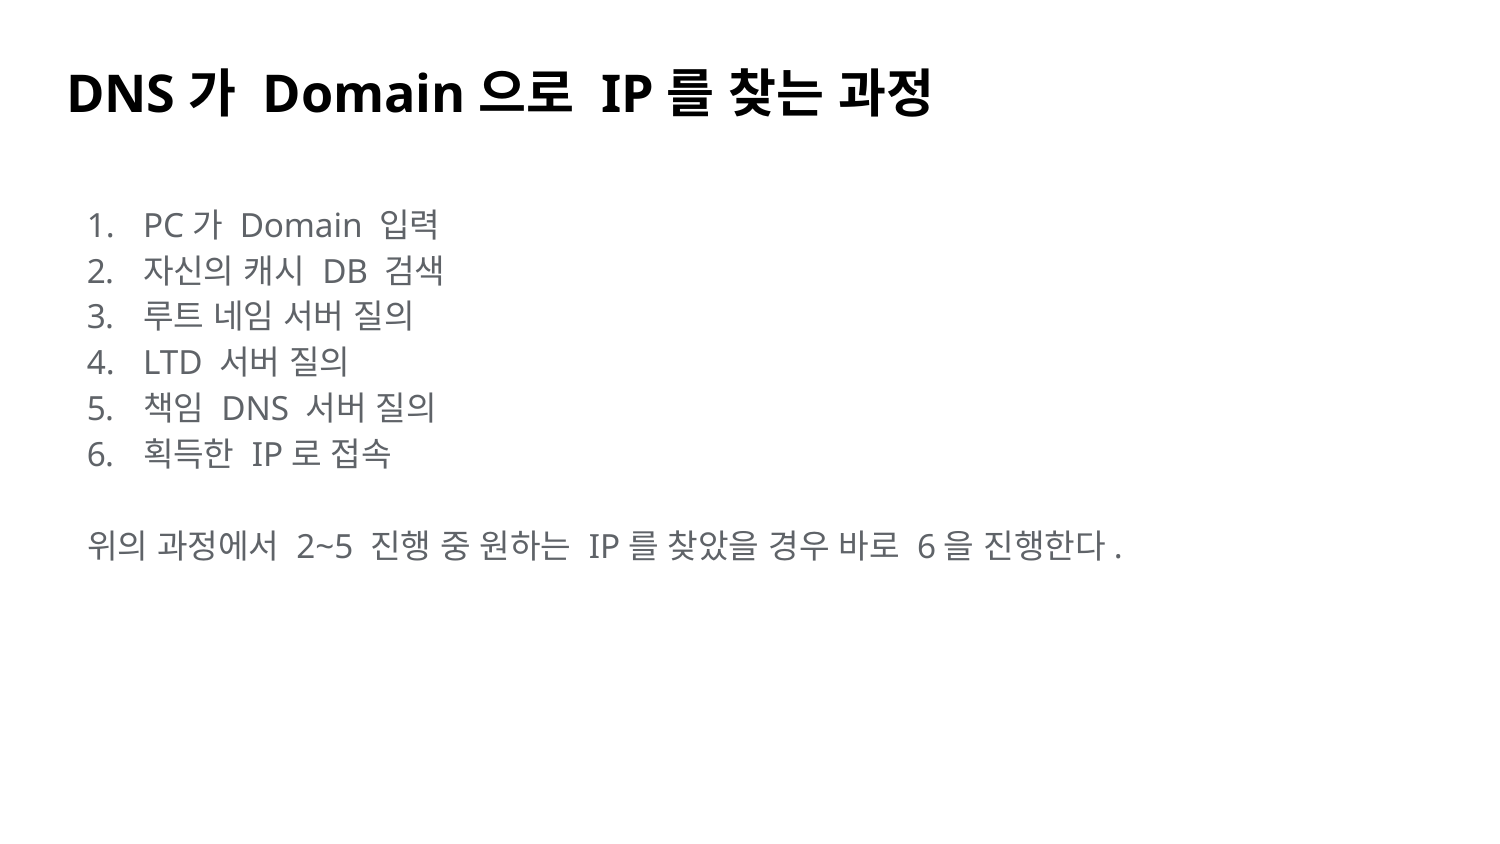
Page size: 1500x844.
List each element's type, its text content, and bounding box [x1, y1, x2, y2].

title DNS가 Domain으로 IP를 찾는 과정 [51, 45, 1432, 169]
list PC가 Domain 입력 자신의 캐시 DB 검색 루트 네임 서버 질의 LTD 서버 질의 책임 DNS 서버 질의 획득한 IP로 접속 위의 과정에서 2~5 진행 중 원하는 IP를 찾았을 경우 바로 6을 진행한다. [51, 182, 1432, 686]
